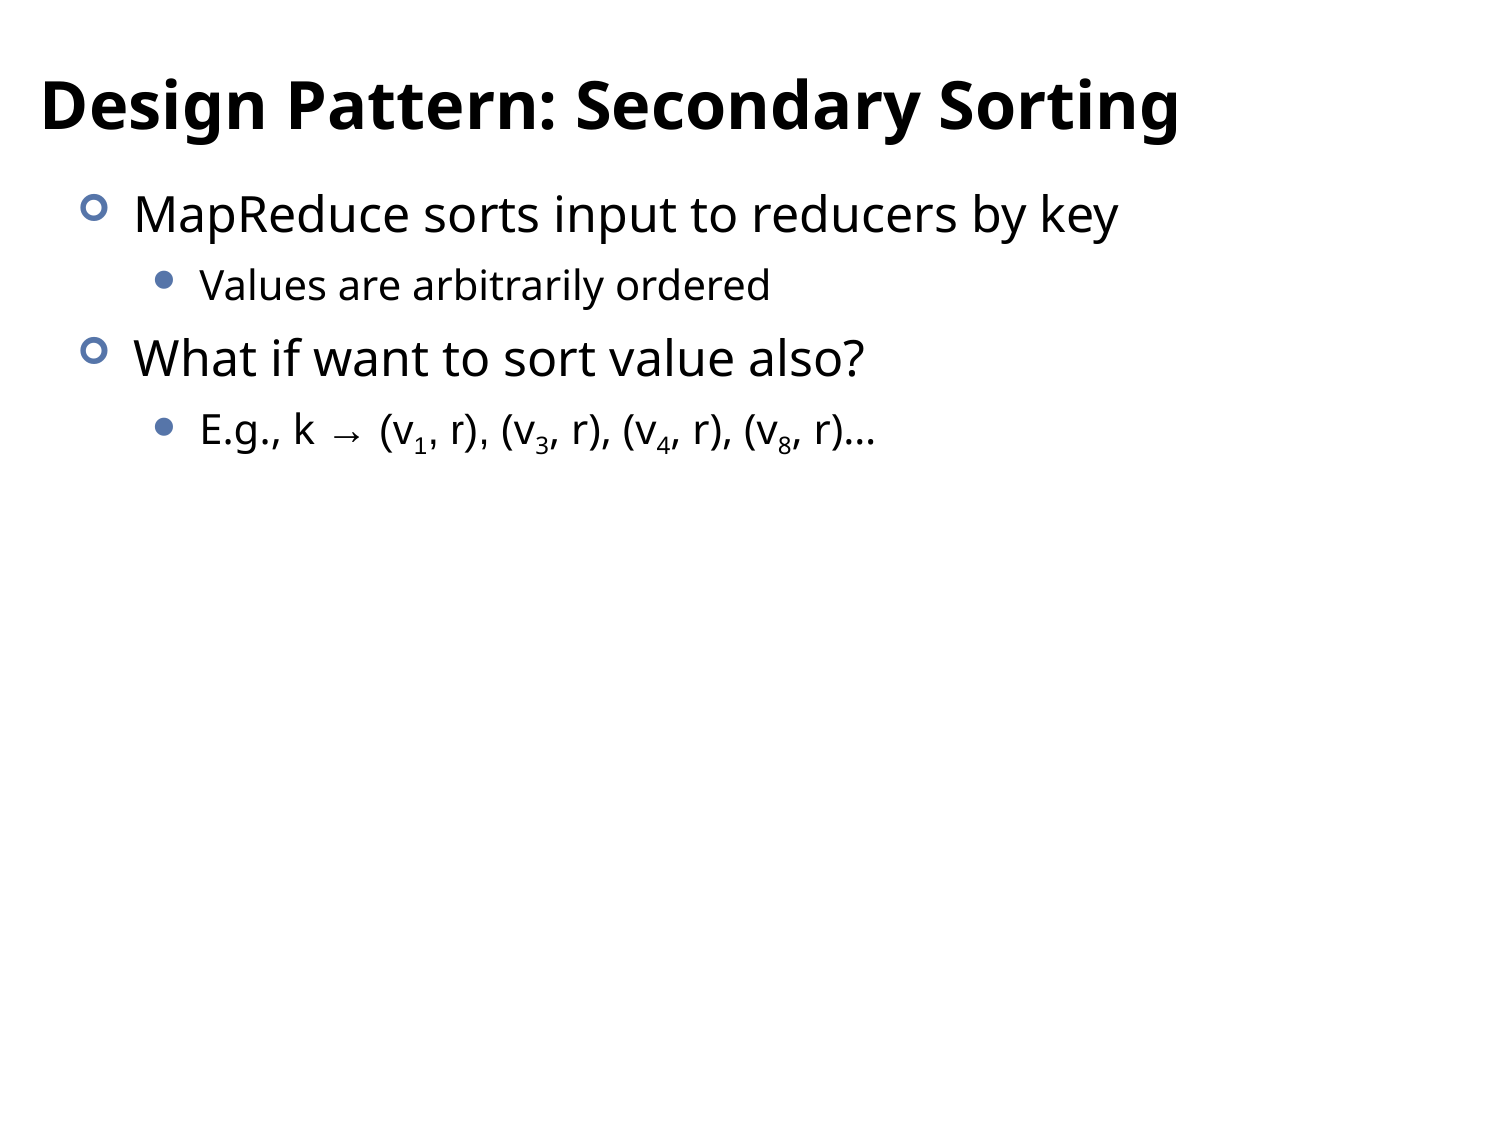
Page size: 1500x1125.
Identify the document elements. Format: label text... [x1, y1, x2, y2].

title Design Pattern: Secondary Sorting [24, 18, 1451, 188]
list MapReduce sorts input to reducers by key Values are arbitrarily ordered What if want to sort value also? E.g., k → (v1, r), (v3, r), (v4, r), (v8, r)… [62, 174, 1451, 1013]
